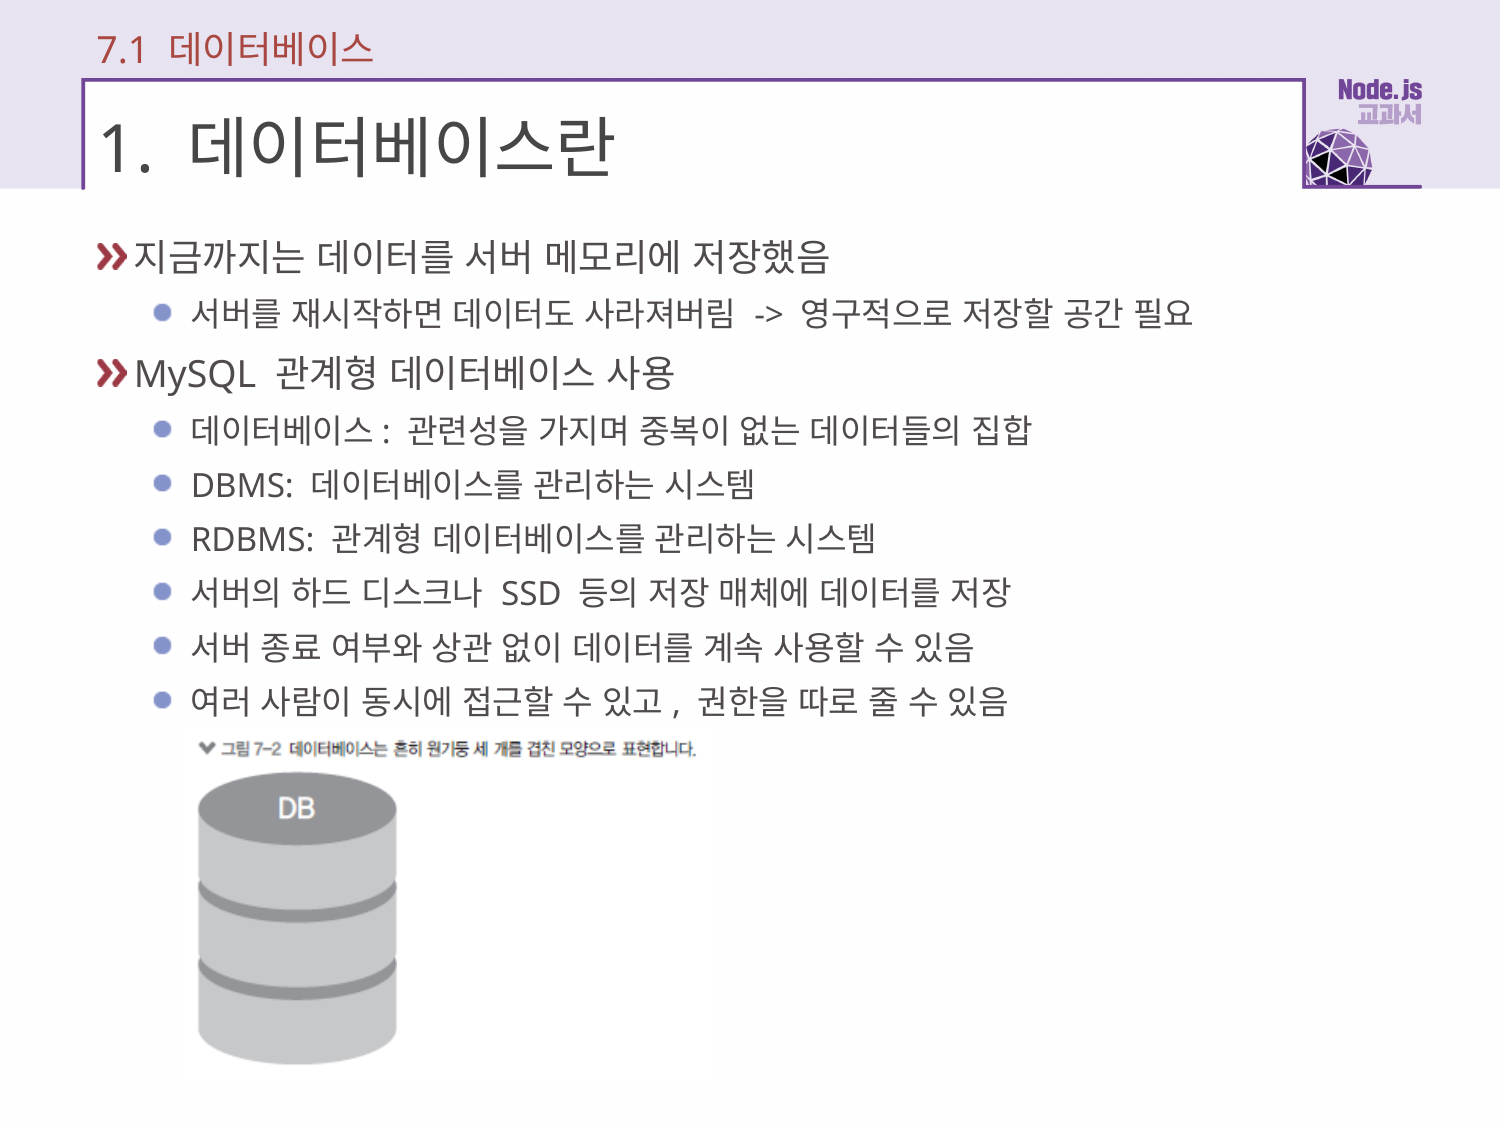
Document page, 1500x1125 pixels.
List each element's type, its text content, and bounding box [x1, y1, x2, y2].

text_box 7.1 데이터베이스 [81, 14, 807, 62]
picture [0, 0, 1500, 1125]
list 지금까지는 데이터를 서버 메모리에 저장했음 서버를 재시작하면 데이터도 사라져버림 -> 영구적으로 저장할 공간 필요 MySQL 관계형 데이터베이스 사용 데이터베이스: 관련성을 가지며 중복이 없는 데이터들의 집합 DBMS: 데이터베이스를 관리하는 시스템 RDBMS: 관계형 데이터베이스를 관리하는 시스템 서버의 하드 디스크나 SSD 등의 저장 매체에 데이터를 저장 서버 종료 여부와 상관 없이 데이터를 계속 사용할 수 있음 여러 사람이 동시에 접근할 수 있고, 권한을 따로 줄 수 있음 [81, 222, 1412, 1037]
title 1. 데이터베이스란 [82, 61, 1413, 193]
